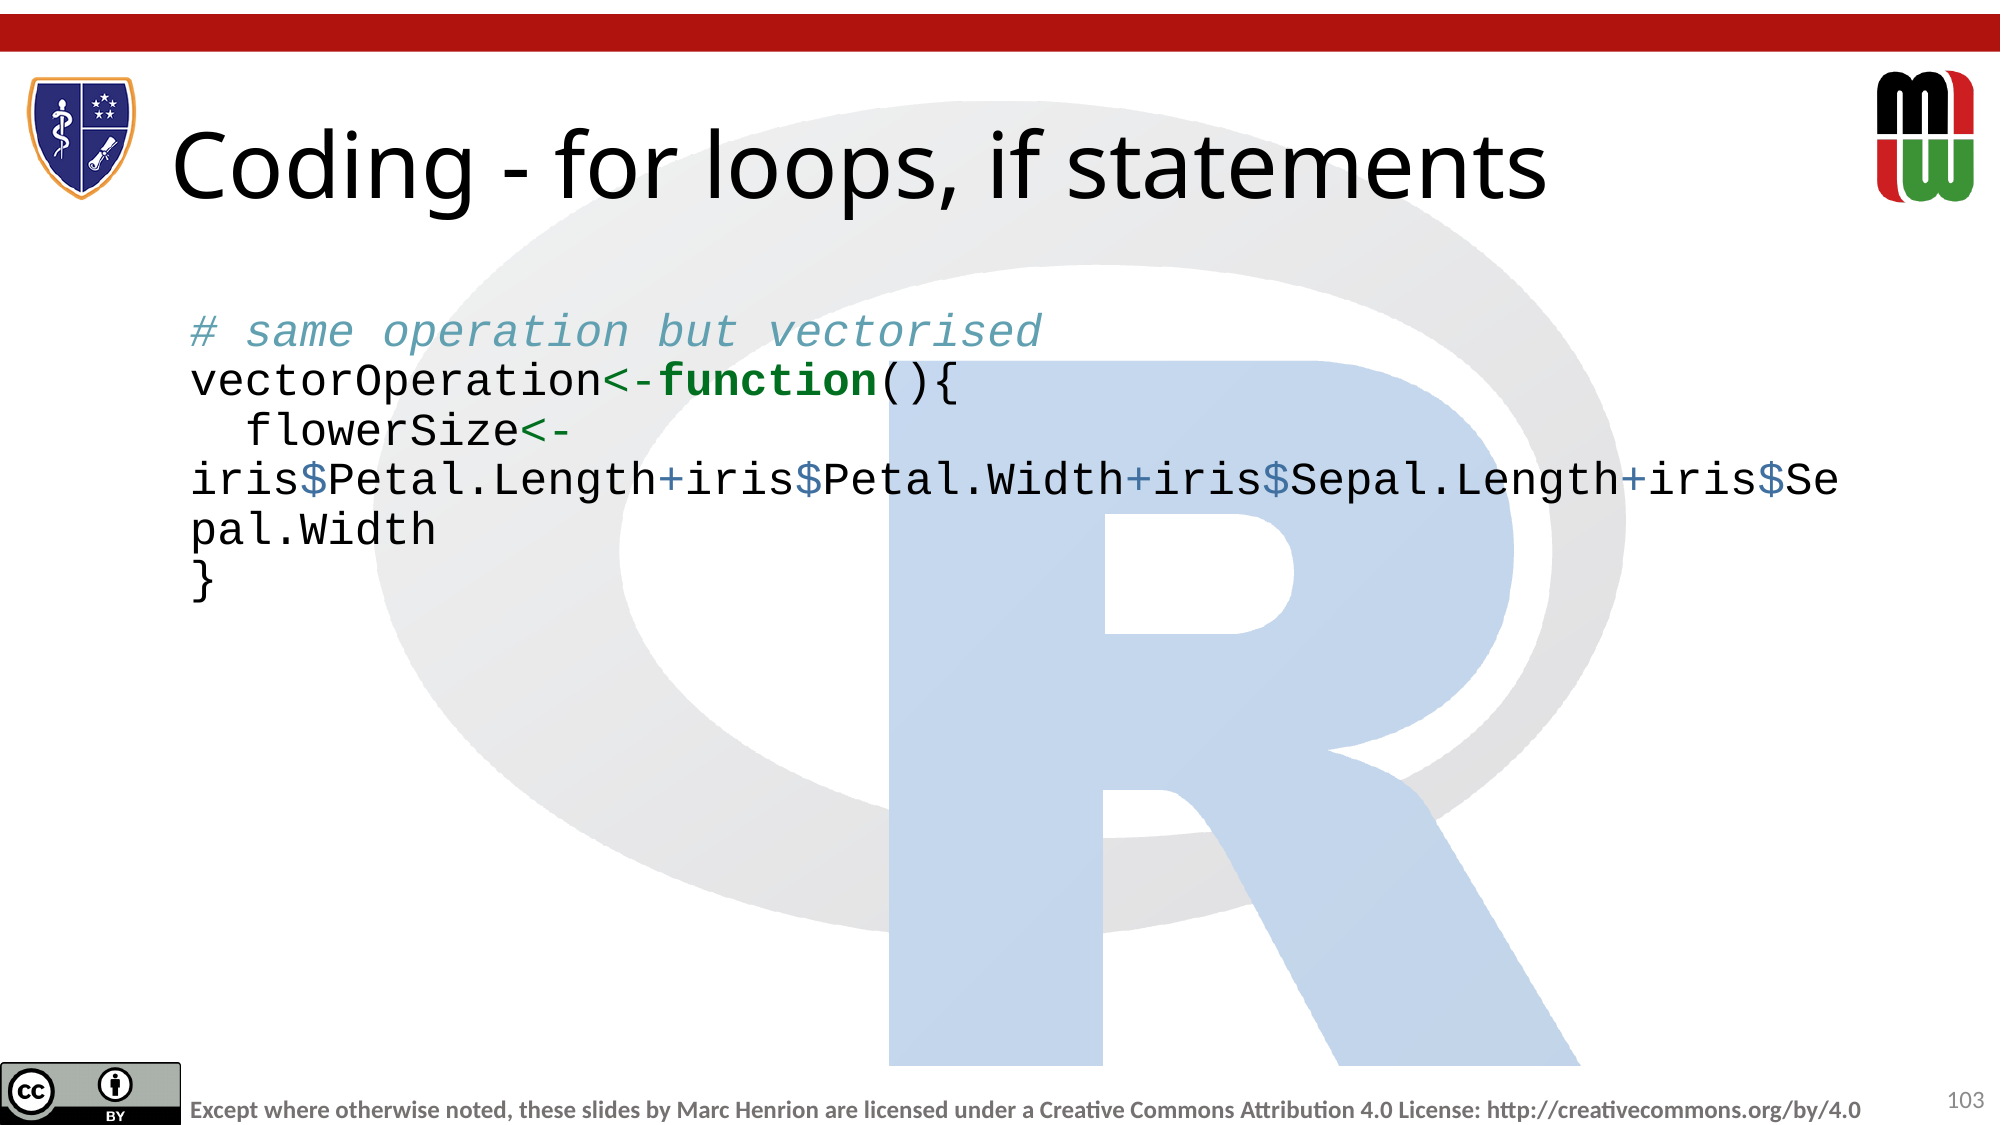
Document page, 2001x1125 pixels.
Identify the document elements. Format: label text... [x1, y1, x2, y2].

picture [0, 53, 161, 215]
slide_number 103 [1550, 1073, 2000, 1125]
picture [0, 1062, 181, 1125]
list # same operation but vectorised vectorOperation<-function(){ flowerSize<-iris$Petal.Length+iris$Petal.Width+iris$Sepal.Length+iris$Sepal.Width } [137, 299, 1863, 1066]
title Coding - for loops, if statements [155, 59, 1851, 278]
